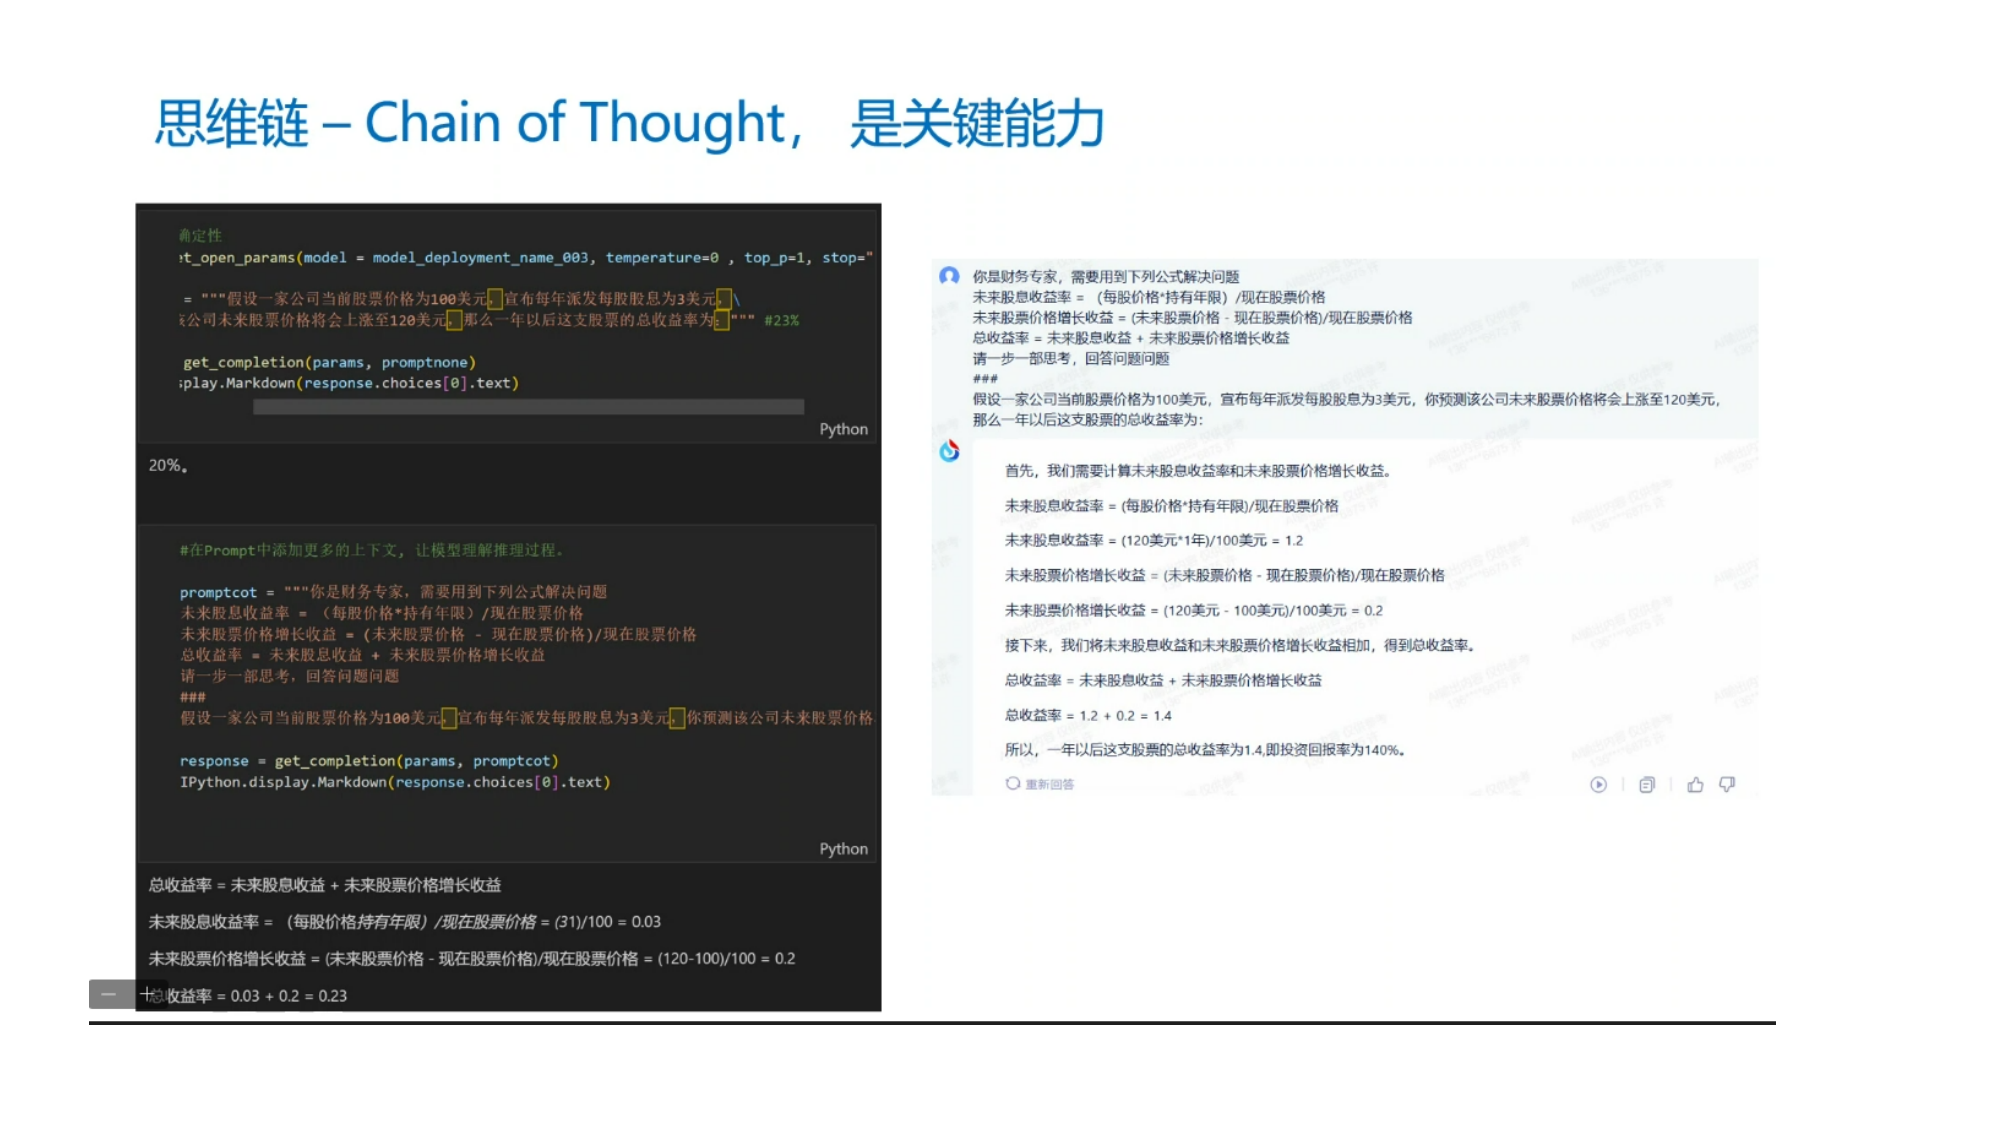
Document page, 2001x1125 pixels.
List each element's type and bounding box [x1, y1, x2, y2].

picture [88, 64, 1777, 1026]
